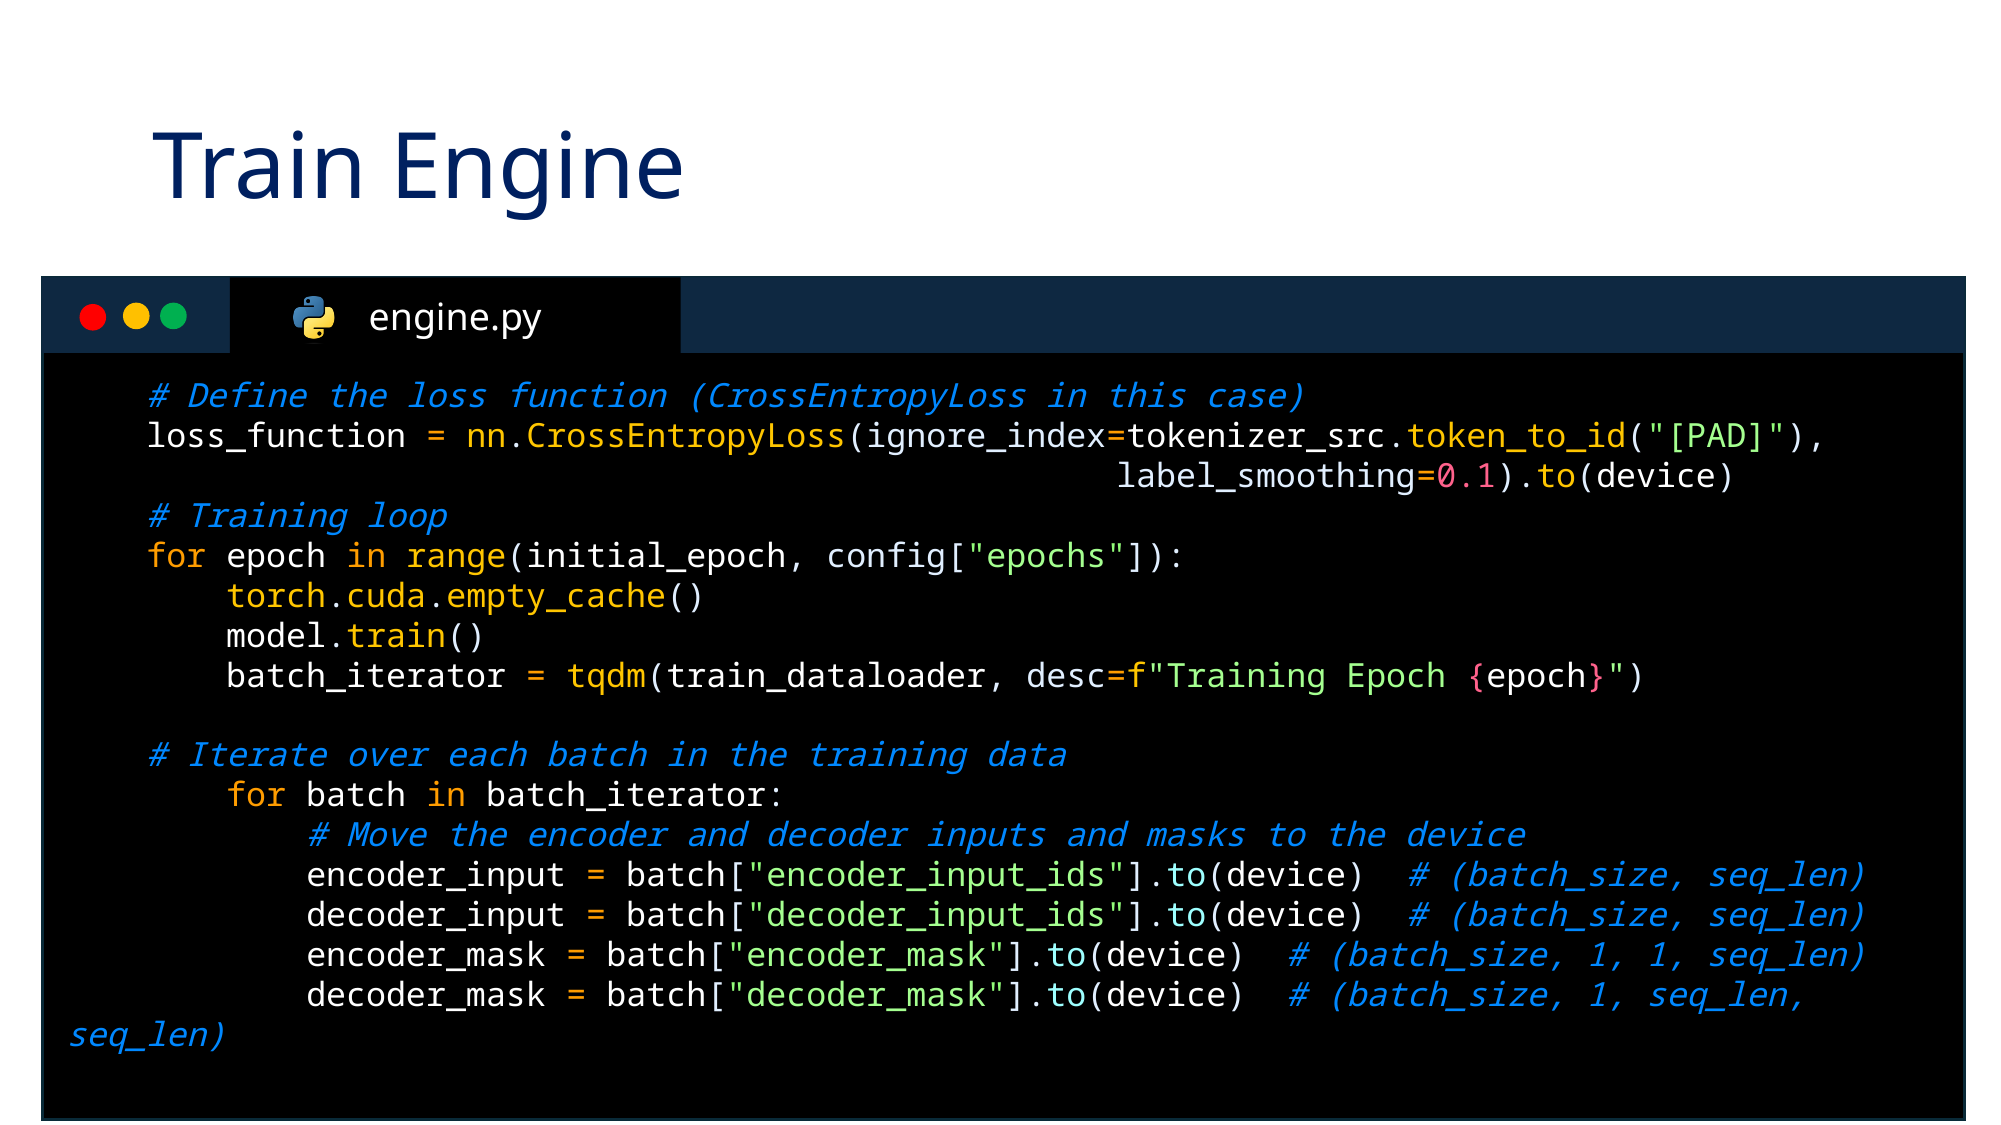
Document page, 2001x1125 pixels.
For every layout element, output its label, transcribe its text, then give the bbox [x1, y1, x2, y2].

text_box [682, 276, 1966, 354]
picture [292, 296, 337, 345]
title Train Engine [137, 59, 1863, 276]
text_box [41, 354, 1966, 1121]
text_box engine.py [228, 276, 682, 354]
text_box # Define the loss function (CrossEntropyLoss in this case) loss_function = nn.CrossEntropyLoss(ignore_index=tokenizer_src.token_to_id("[PAD]"), label_smoothing=0.1).to(device) # Training loop for epoch in range(initial_epoch, config["epochs"]): torch.cuda.empty_cache() model.train() batch_iterator = tqdm(train_dataloader, desc=f"Training Epoch {epoch}") # Iterate over each batch in the training data for batch in batch_iterator: # Move the encoder and decoder inputs and masks to the device encoder_input = batch["encoder_input_ids"].to(device) # (batch_size, seq_len) decoder_input = batch["decoder_input_ids"].to(device) # (batch_size, seq_len) encoder_mask = batch["encoder_mask"].to(device) # (batch_size, 1, 1, seq_len) decoder_mask = batch["decoder_mask"].to(device) # (batch_size, 1, seq_len, seq_len) [51, 366, 1943, 1101]
text_box [40, 276, 228, 354]
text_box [78, 302, 188, 332]
